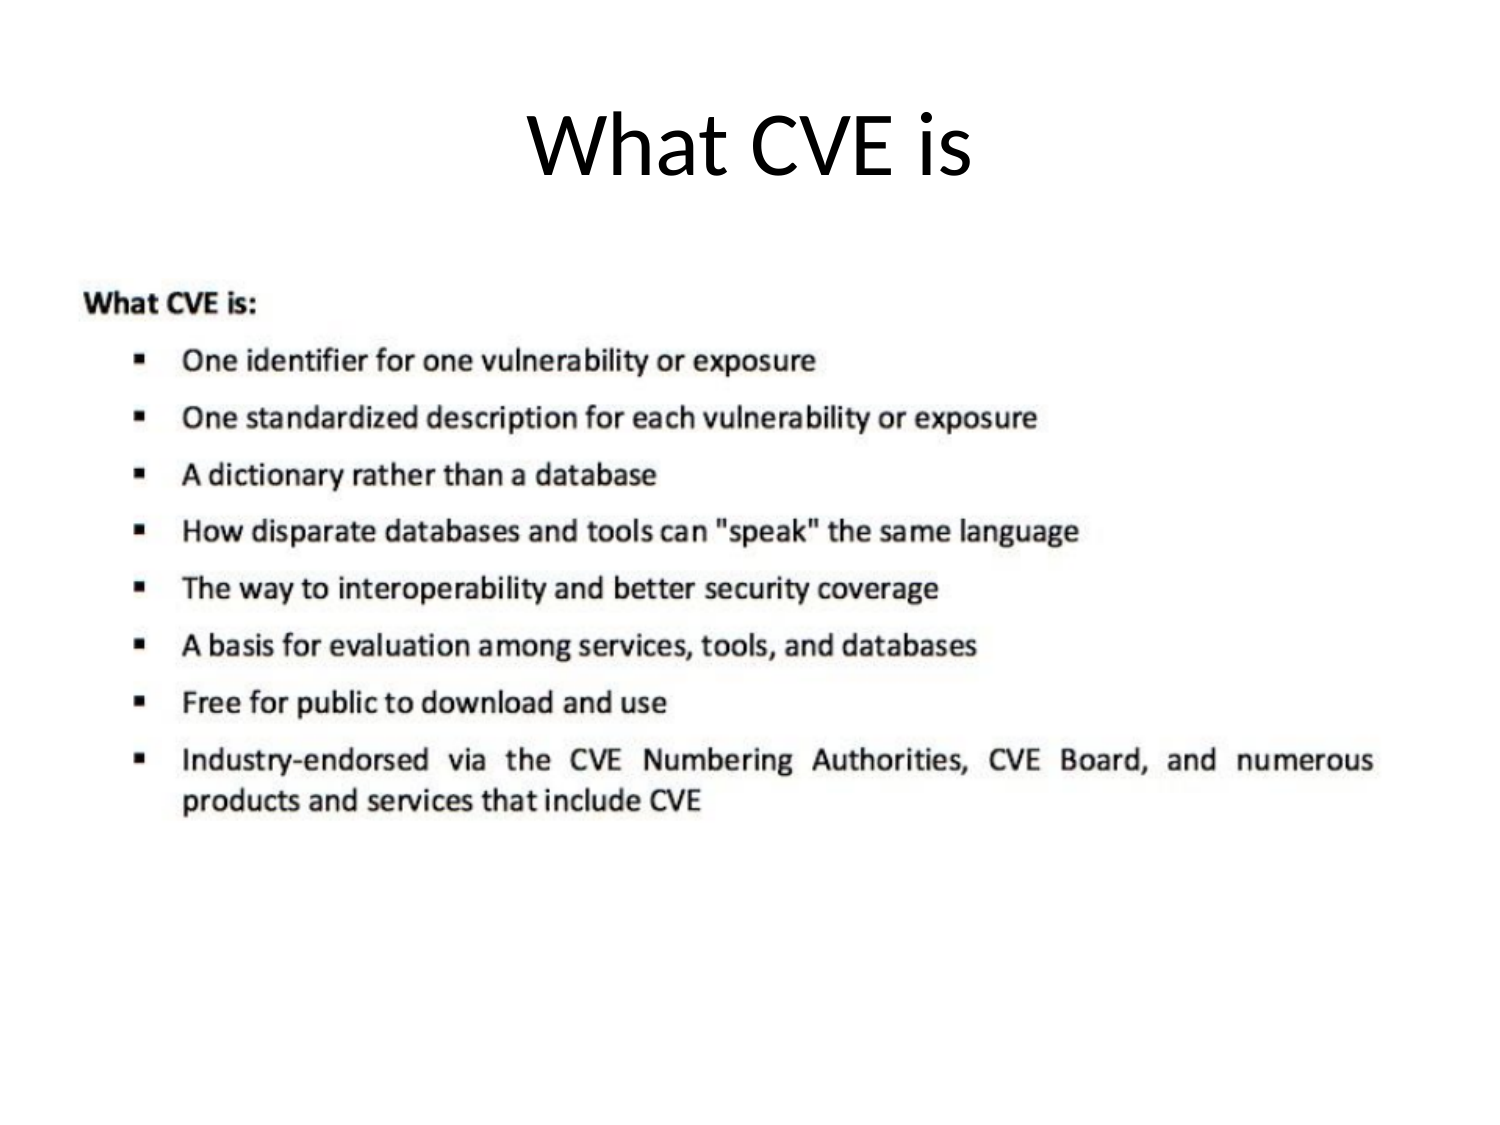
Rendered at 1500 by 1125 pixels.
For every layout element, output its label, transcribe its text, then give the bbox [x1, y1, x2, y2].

title What CVE is [75, 45, 1425, 233]
picture [68, 278, 1432, 847]
